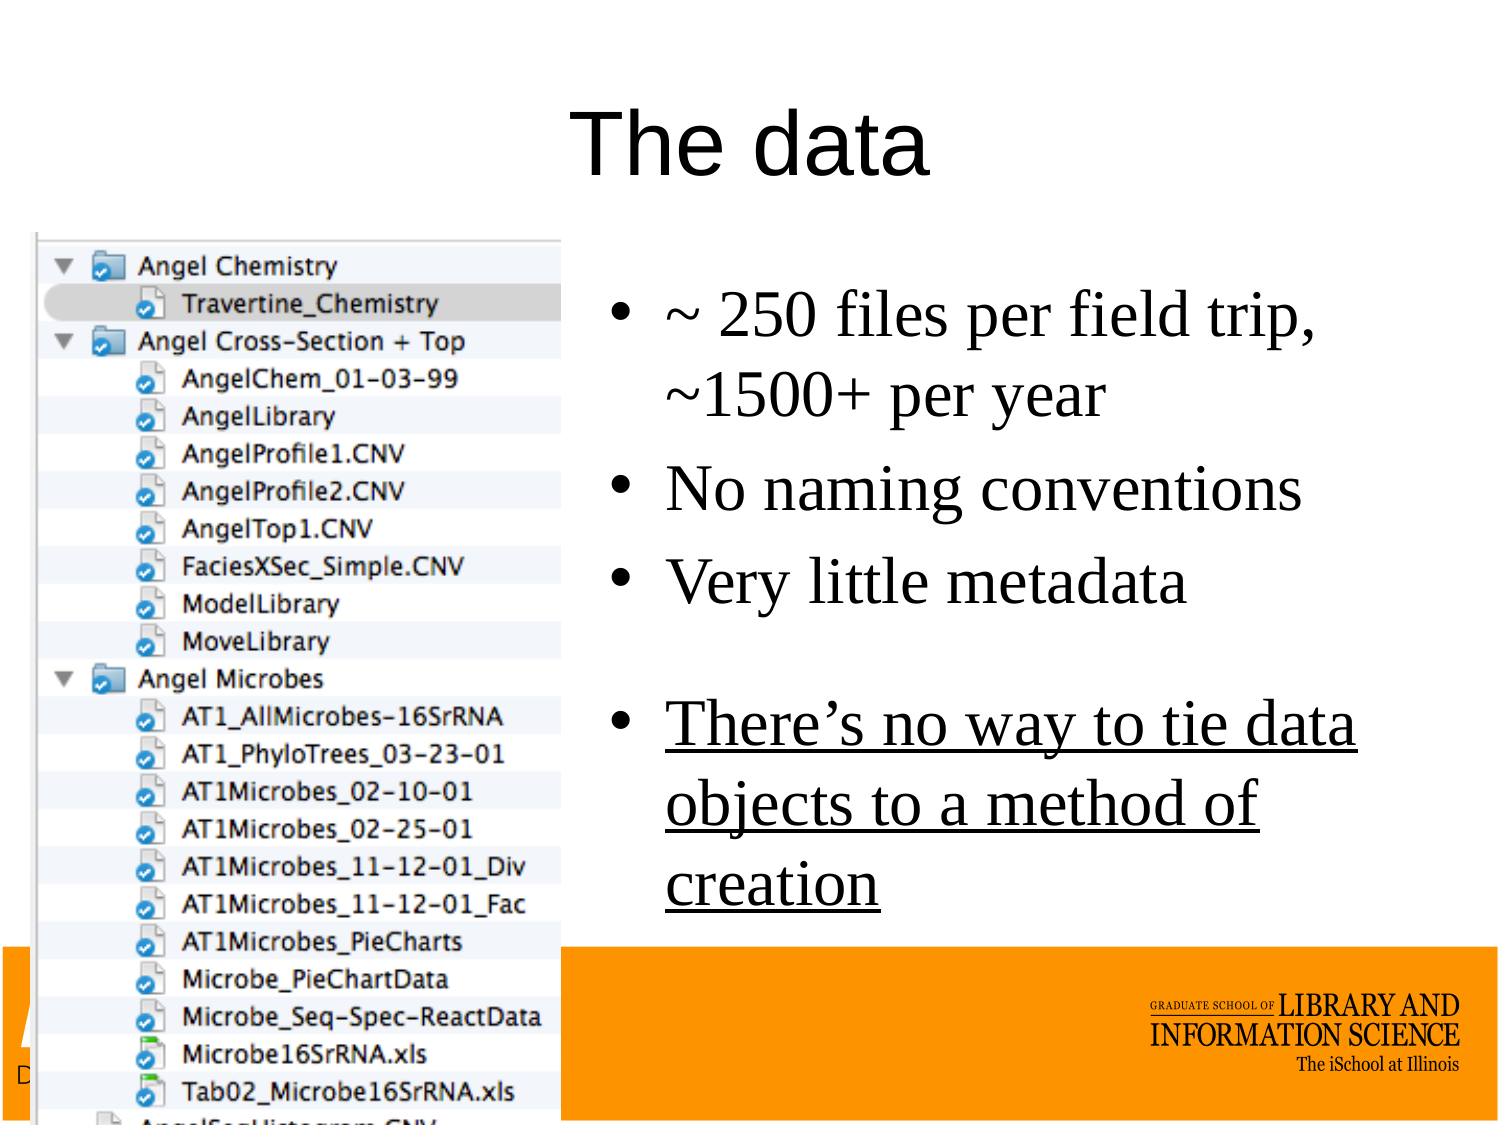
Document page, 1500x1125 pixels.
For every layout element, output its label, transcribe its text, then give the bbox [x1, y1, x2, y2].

title The data [75, 45, 1425, 233]
picture [0, 232, 1500, 1125]
list ~ 250 files per field trip, ~1500+ per year No naming conventions Very little metadata There’s no way to tie data objects to a method of creation [594, 262, 1425, 1005]
